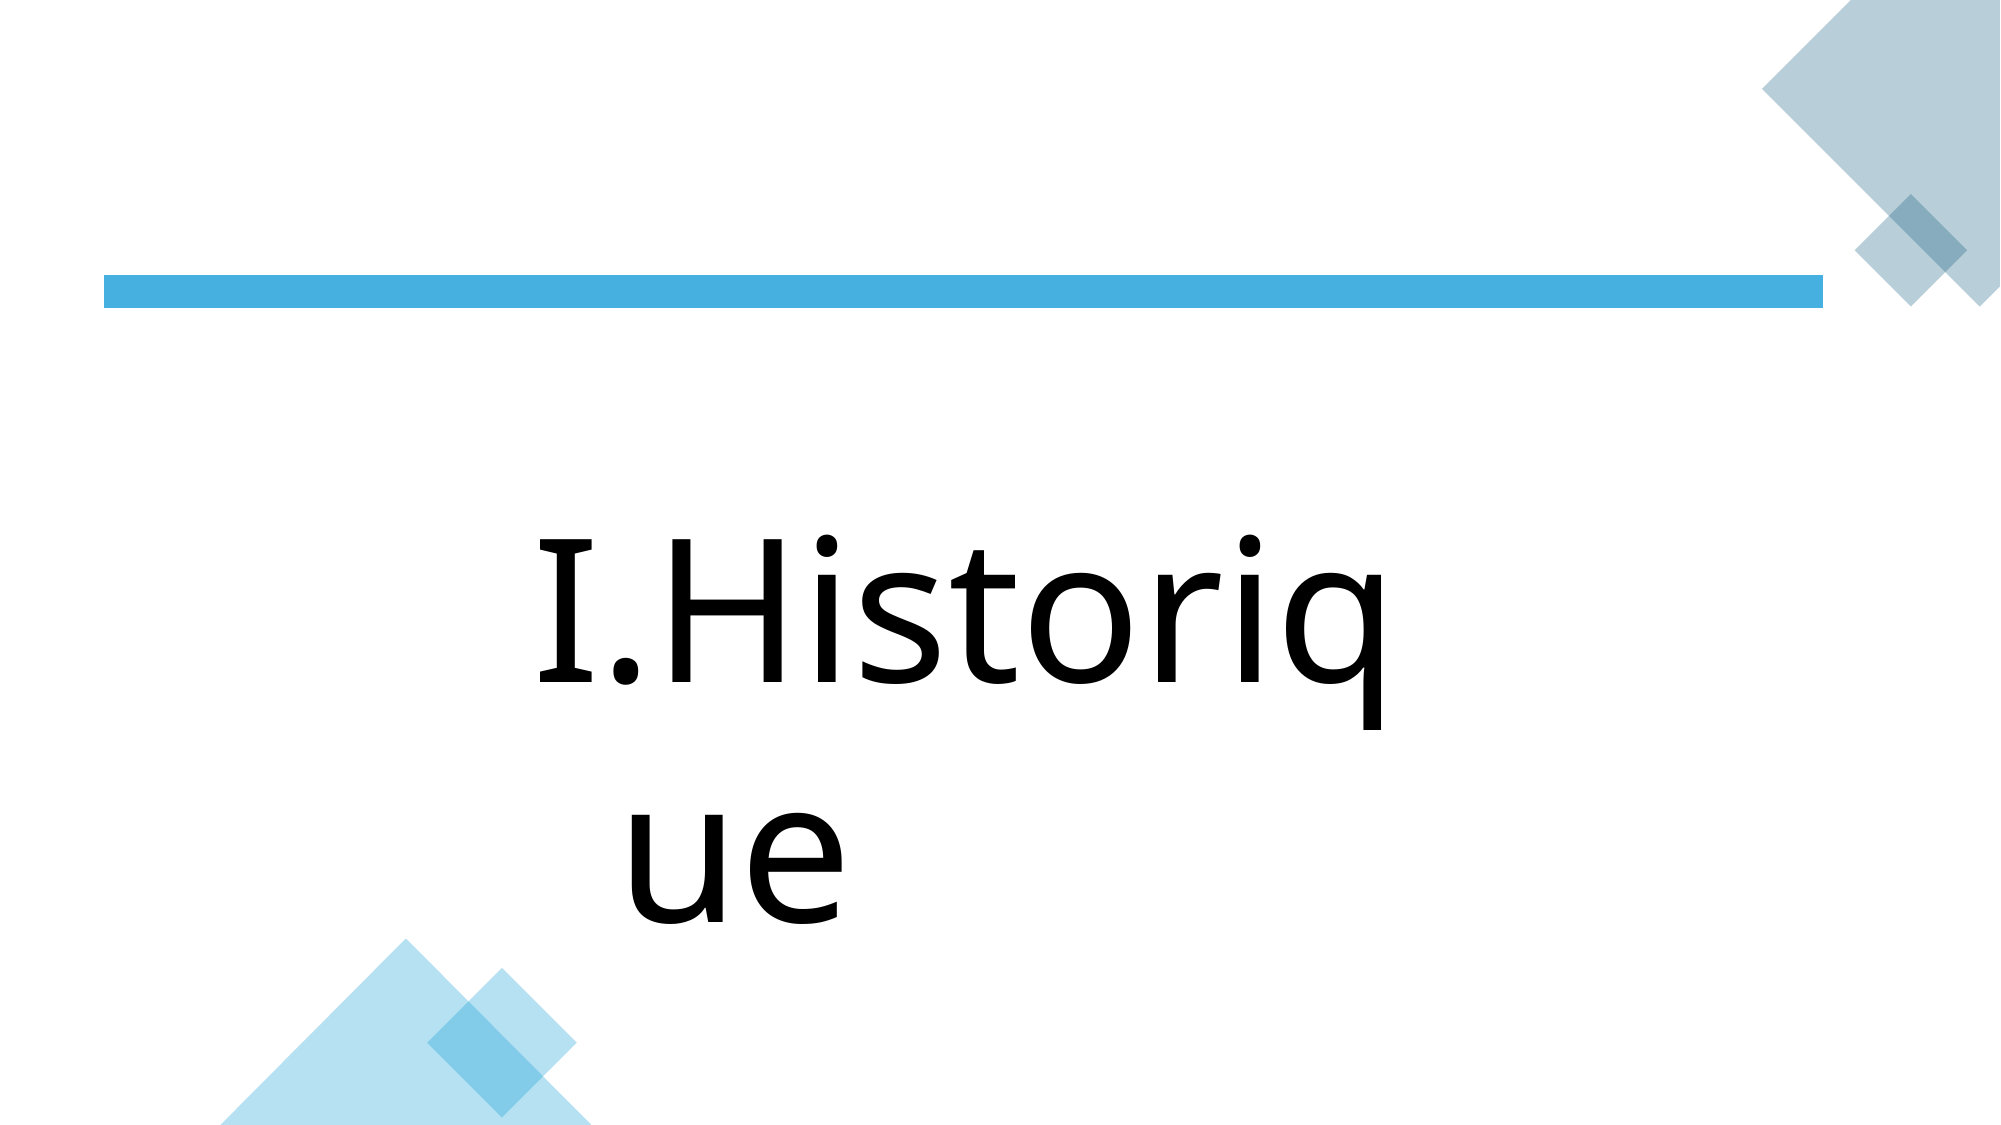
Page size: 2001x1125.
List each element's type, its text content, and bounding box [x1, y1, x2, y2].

text_box [104, 275, 1823, 308]
text_box Historique [517, 475, 1483, 970]
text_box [1798, 0, 2000, 291]
text_box [0, 0, 2000, 1125]
text_box [218, 936, 594, 1125]
text_box [469, 965, 580, 1076]
